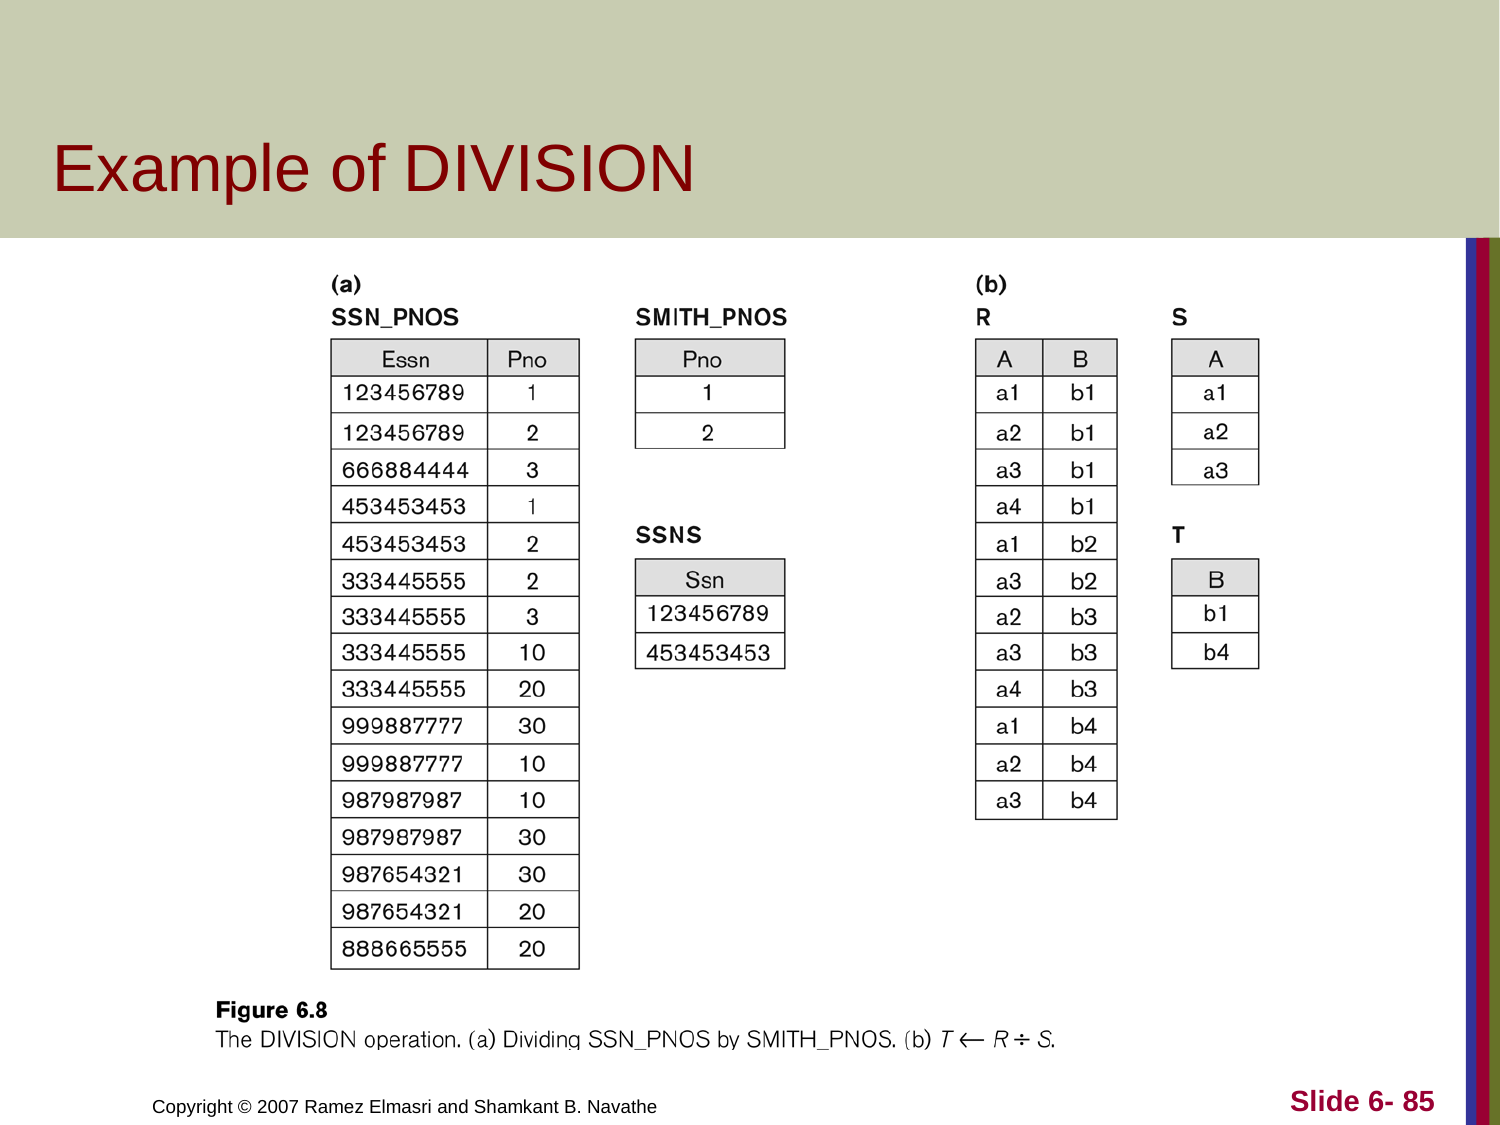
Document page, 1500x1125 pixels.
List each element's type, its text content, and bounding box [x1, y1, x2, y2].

slide_number Slide 6- 85 [1137, 1049, 1451, 1125]
title Example of DIVISION [37, 49, 1317, 213]
picture [212, 272, 1263, 1051]
